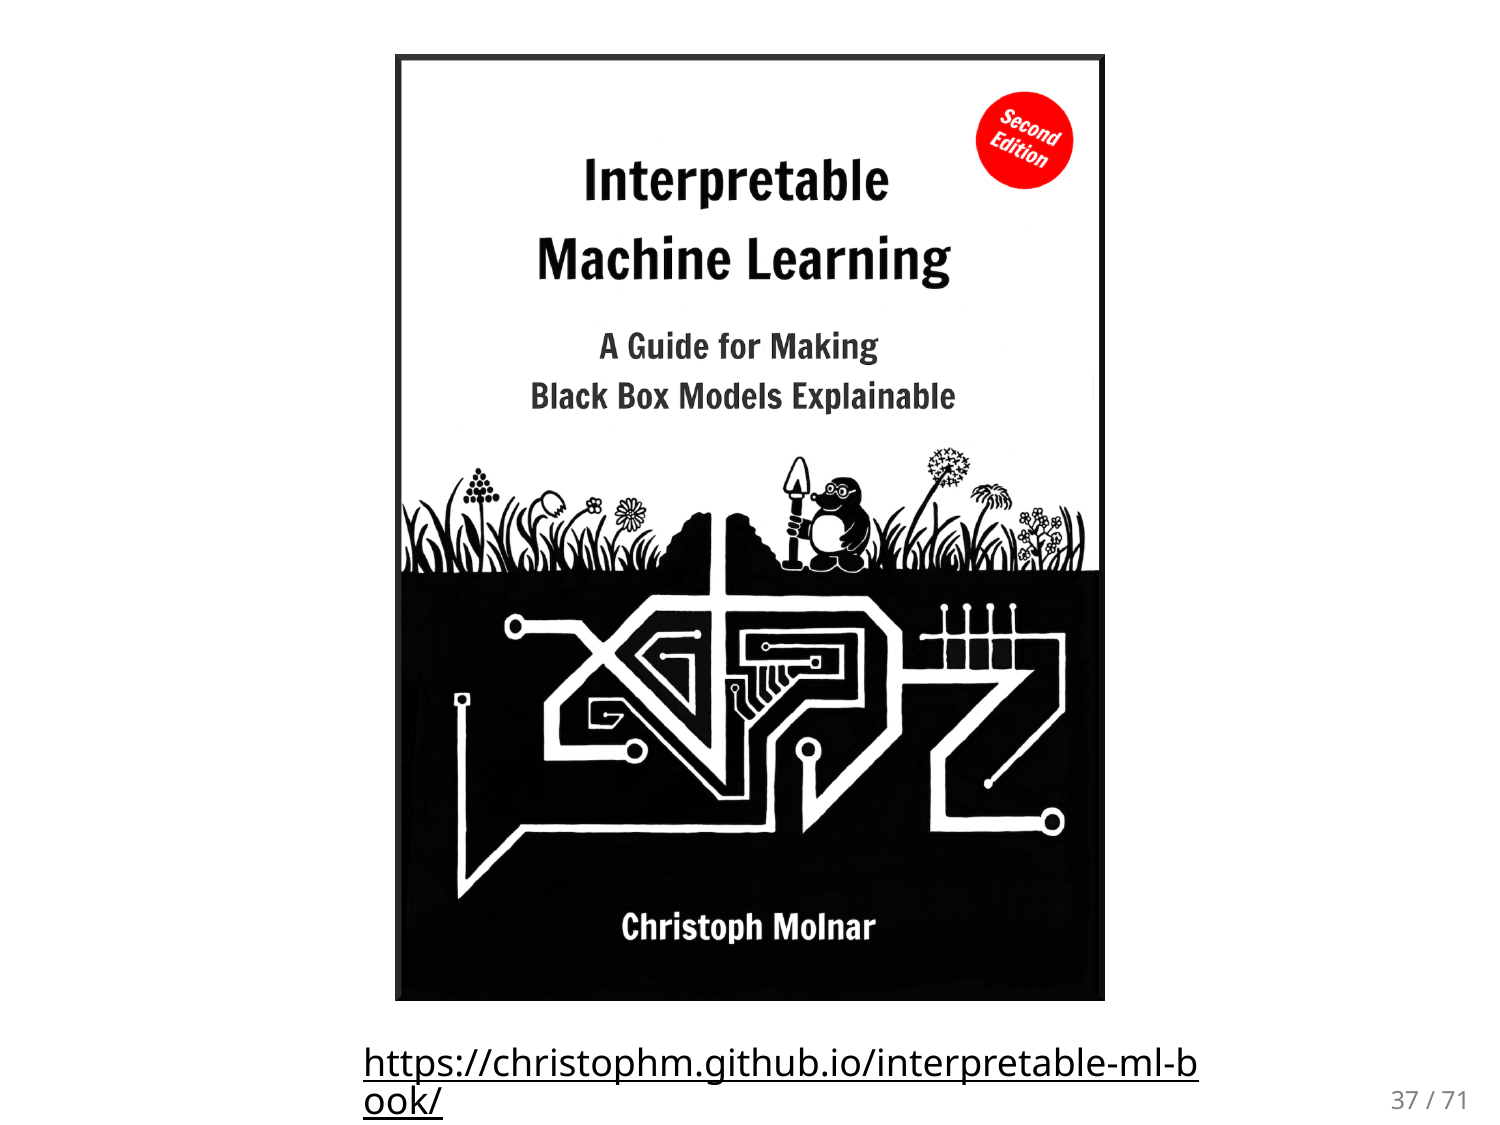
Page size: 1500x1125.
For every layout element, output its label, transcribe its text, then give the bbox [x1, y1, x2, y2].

text_box https://christophm.github.io/interpretable-ml-book/ [348, 1031, 1232, 1125]
picture [394, 54, 1105, 1001]
